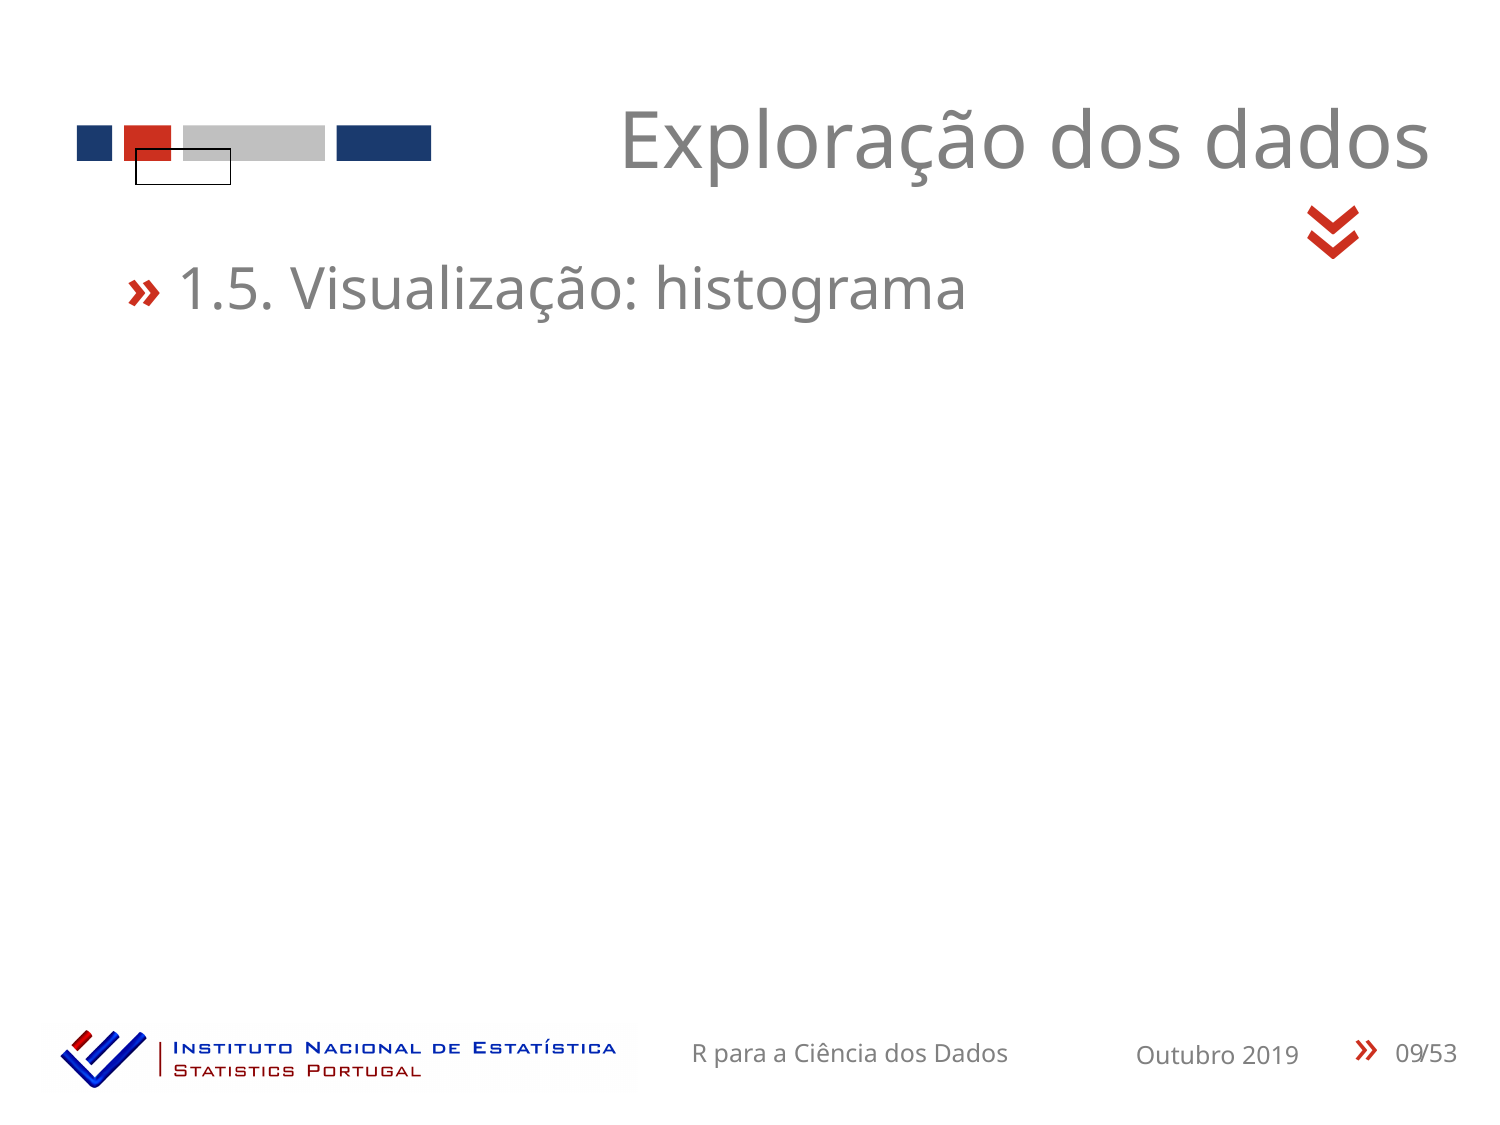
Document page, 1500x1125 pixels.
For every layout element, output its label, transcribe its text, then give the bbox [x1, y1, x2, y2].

text_box Exploração dos dados [454, 66, 1447, 207]
text_box « [1234, 207, 1400, 280]
text_box » 1.5. Visualização: histograma [111, 243, 1376, 329]
picture [41, 1023, 638, 1093]
text_box 09 [1380, 1029, 1447, 1075]
